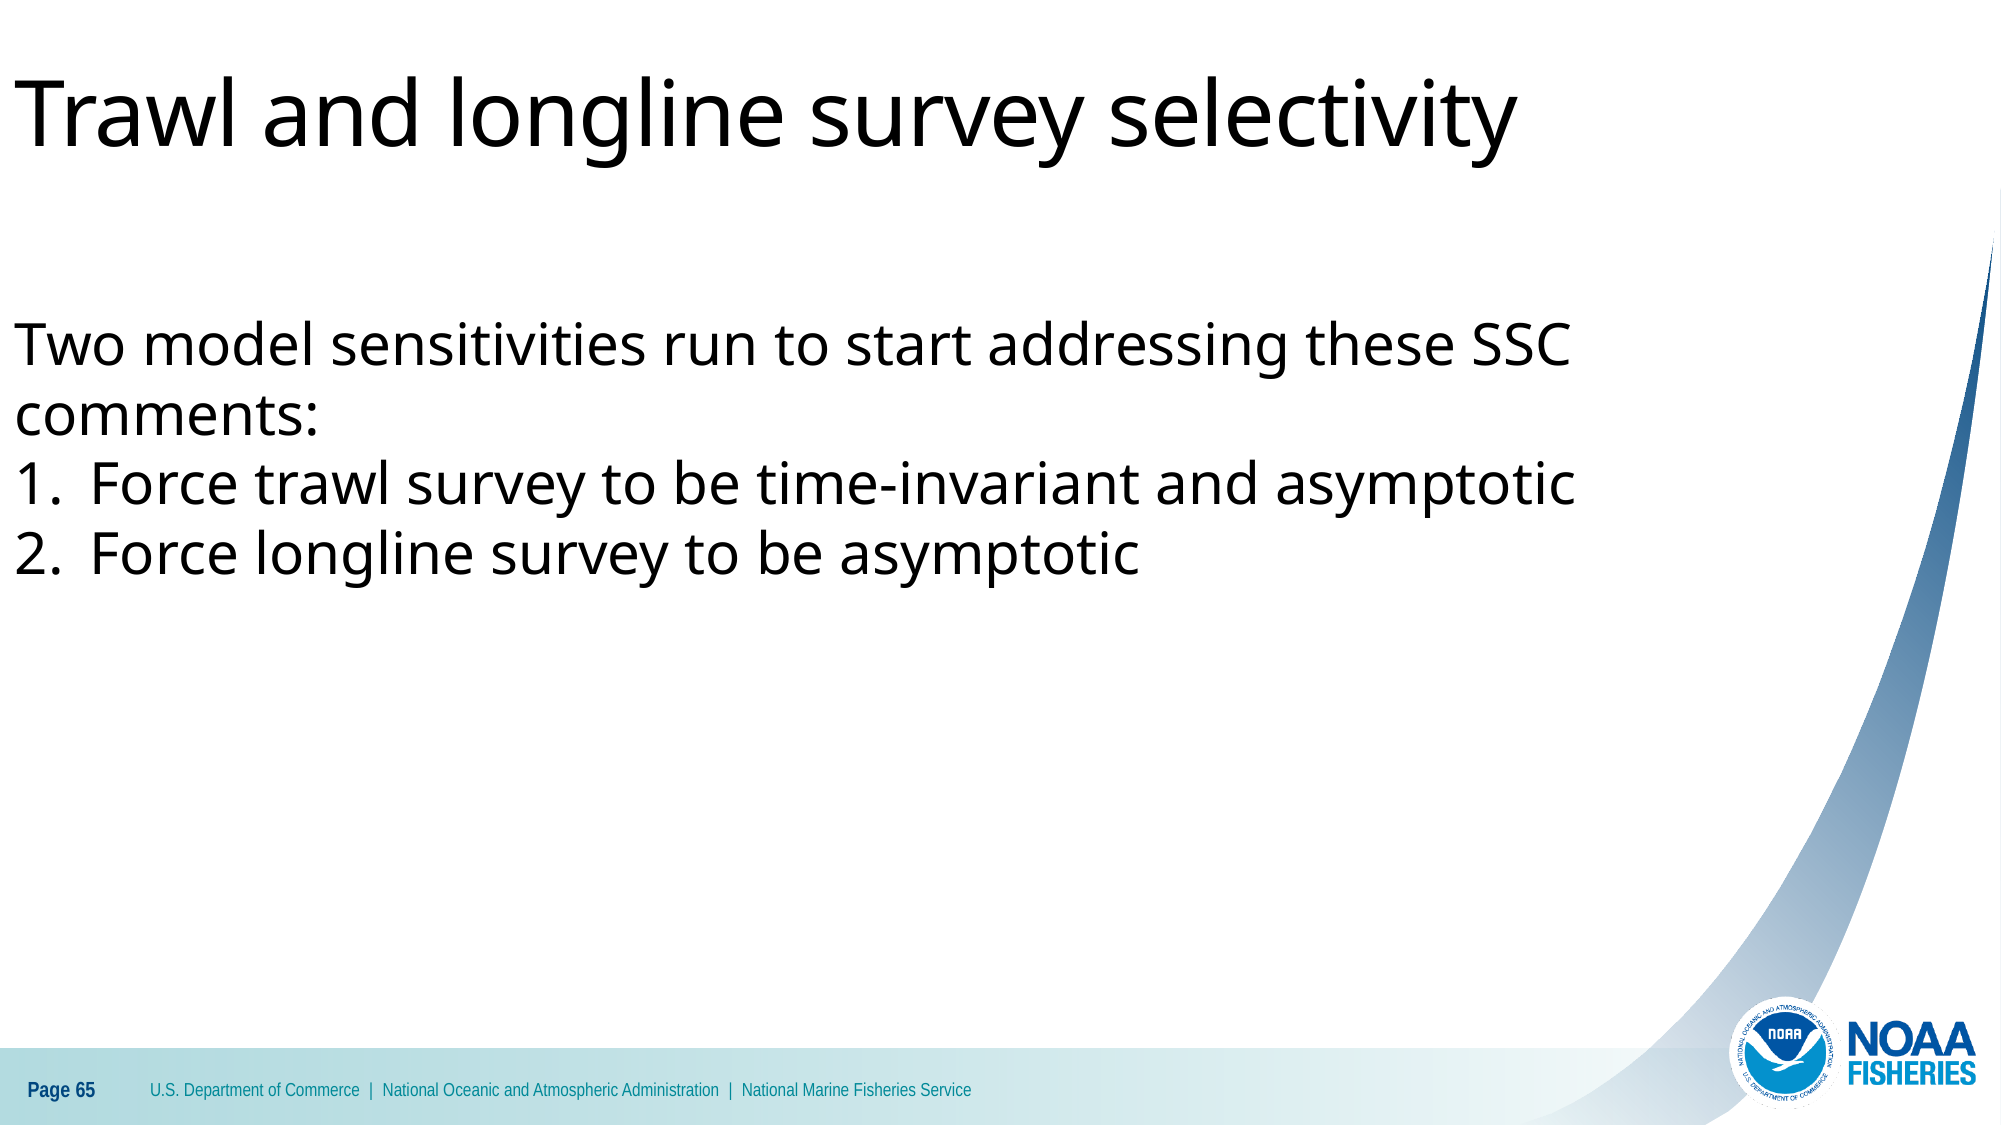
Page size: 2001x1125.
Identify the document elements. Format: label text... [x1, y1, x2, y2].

list Two model sensitivities run to start addressing these SSC comments: Force trawl survey to be time-invariant and asymptotic Force longline survey to be asymptotic [0, 299, 1725, 1014]
picture [1966, 1065, 1976, 1073]
picture [1729, 996, 1976, 1109]
title Trawl and longline survey selectivity [0, 59, 1725, 278]
